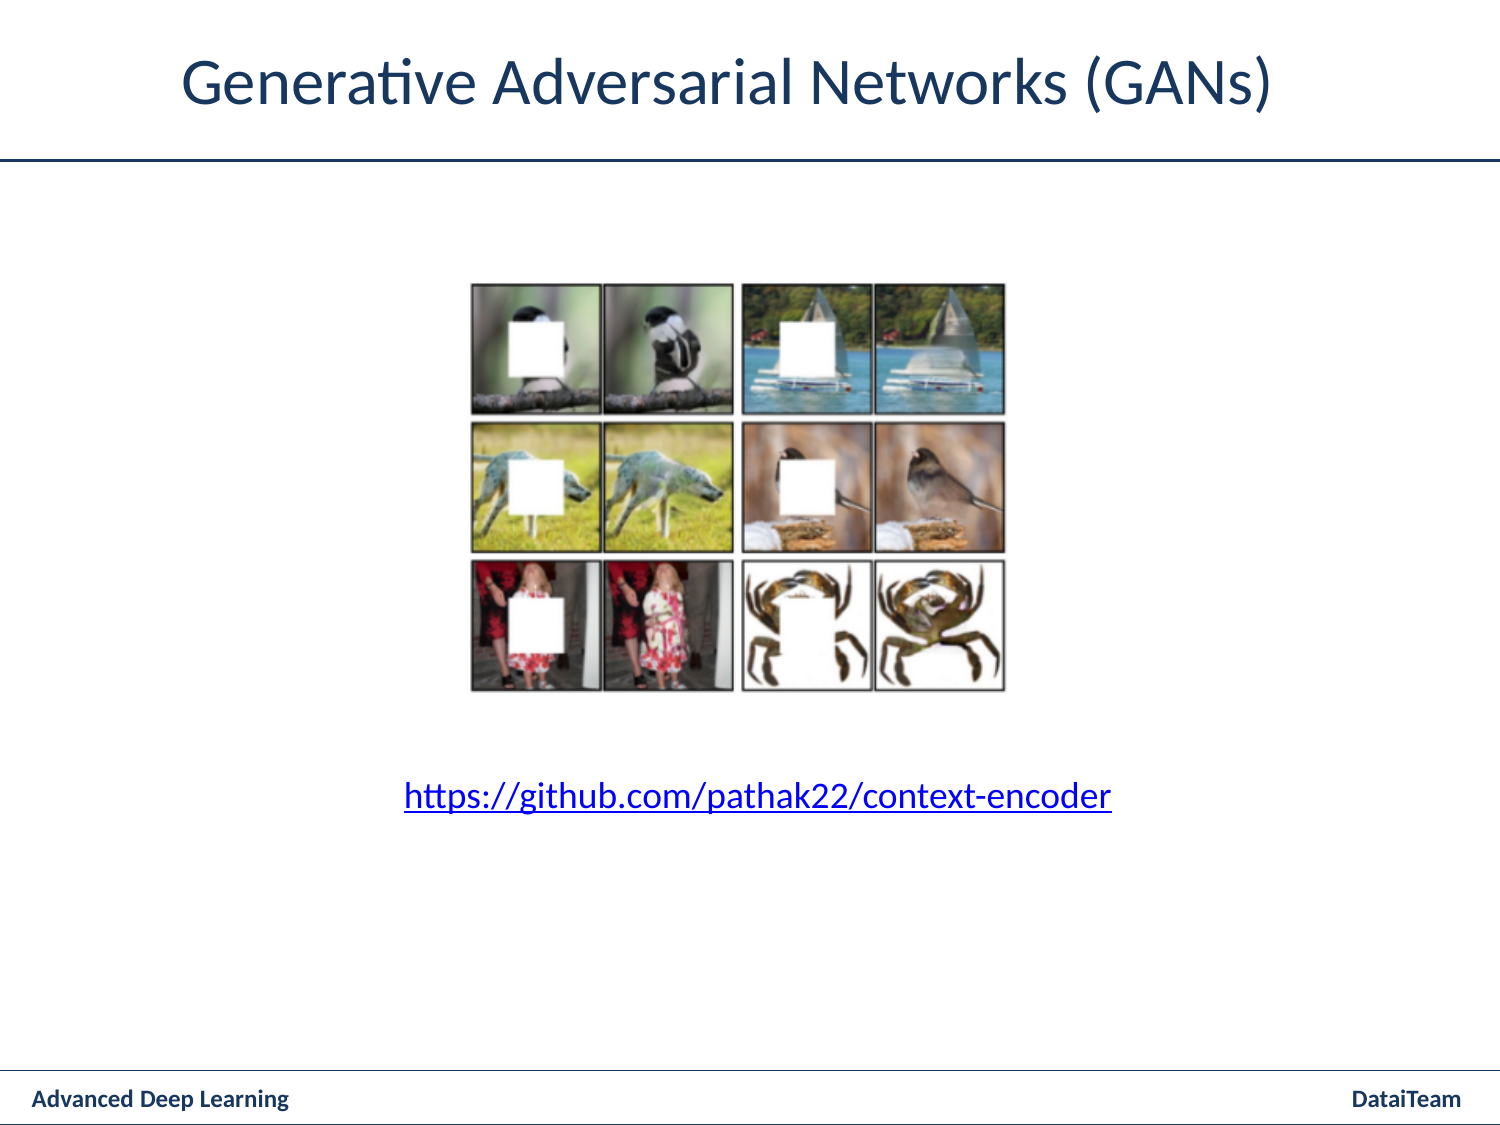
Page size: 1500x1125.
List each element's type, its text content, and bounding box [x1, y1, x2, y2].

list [466, 276, 1008, 693]
text_box https://github.com/pathak22/context-encoder [389, 763, 1128, 823]
text_box Generative Adversarial Networks (GANs) [0, 0, 1500, 161]
footer Advanced Deep Learning DataiTeam [0, 1070, 1500, 1125]
